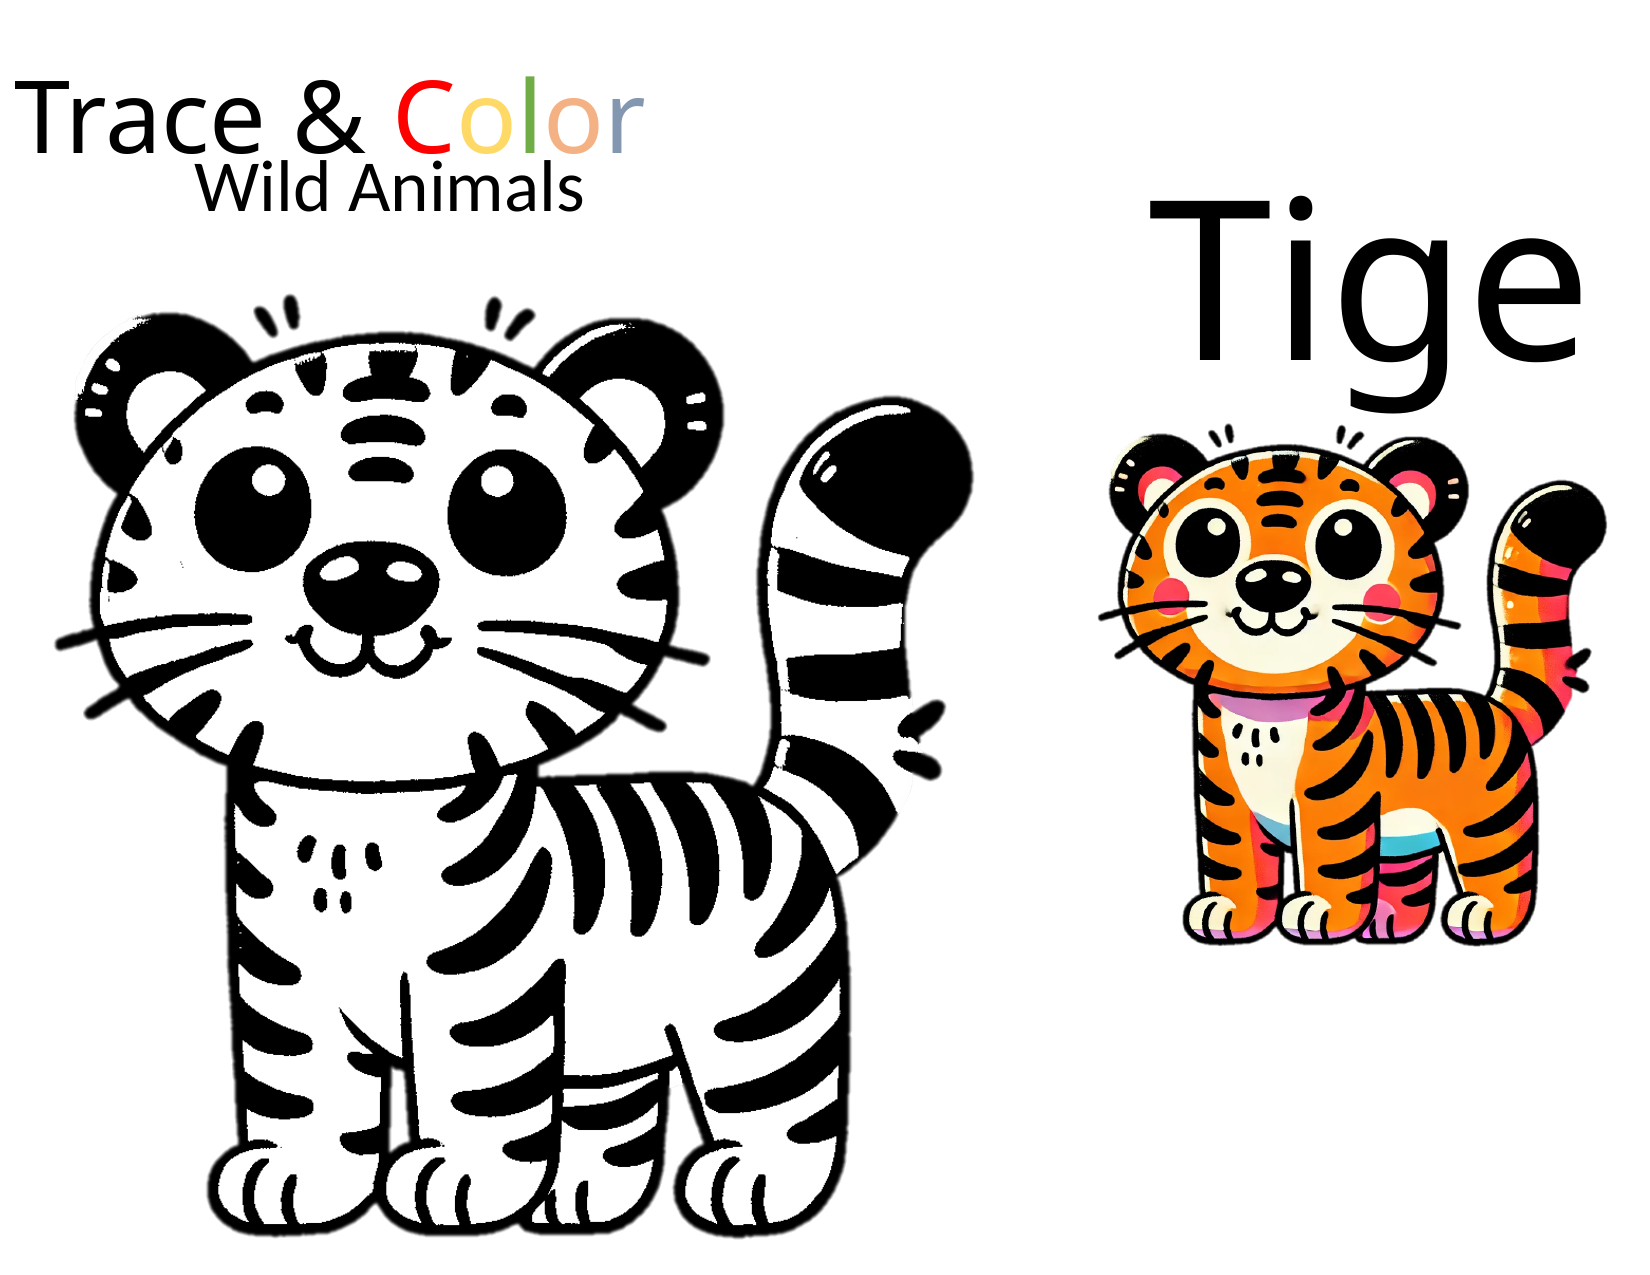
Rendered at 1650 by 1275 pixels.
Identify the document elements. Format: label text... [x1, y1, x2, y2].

picture [0, 234, 1650, 1275]
text_box Wild Animals [14, 130, 783, 234]
text_box Trace & Color [0, 45, 827, 181]
text_box Tiger [1123, 130, 1618, 390]
